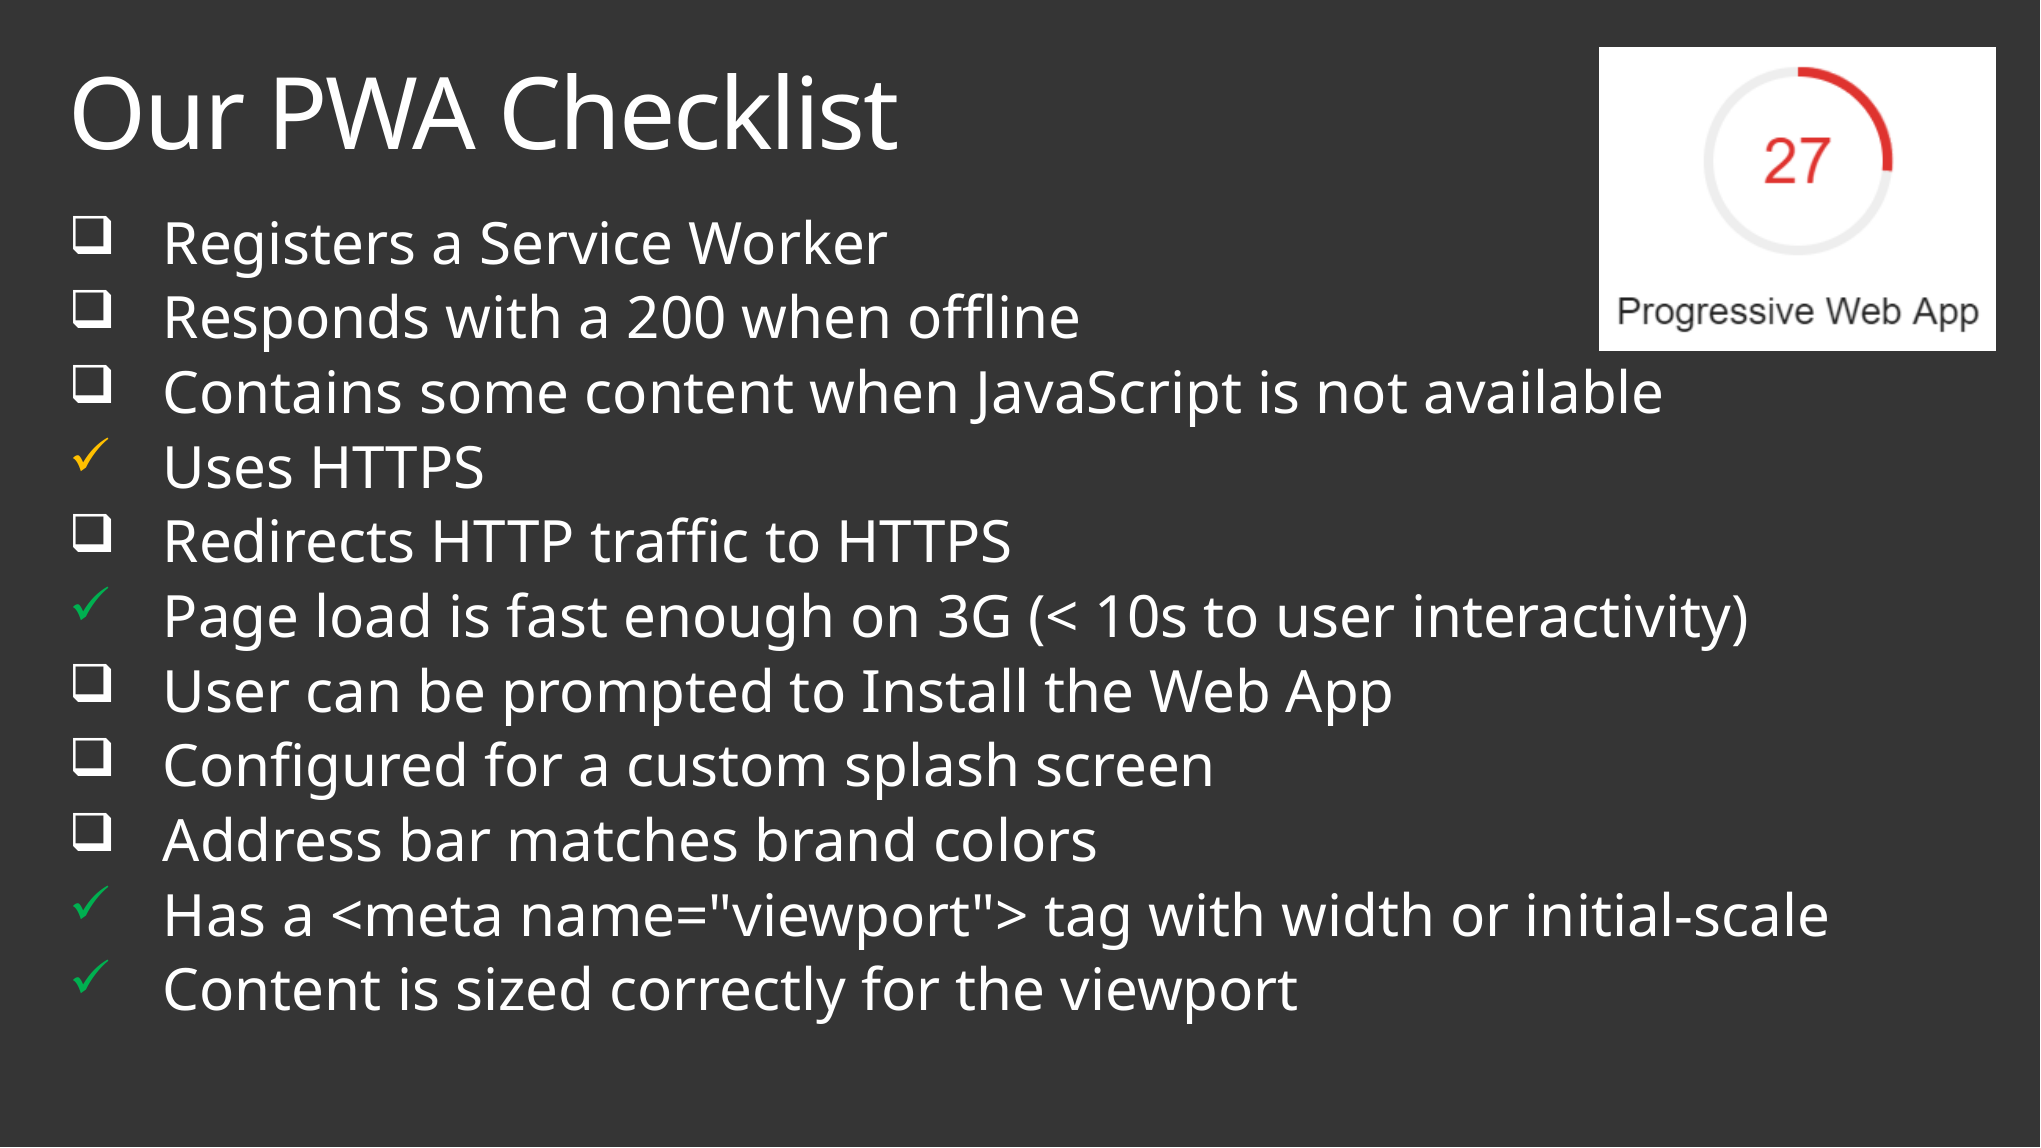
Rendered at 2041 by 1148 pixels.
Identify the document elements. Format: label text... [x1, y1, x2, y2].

title Our PWA Checklist [45, 48, 1599, 198]
list Registers a Service Worker Responds with a 200 when offline Contains some content when JavaScript is not available Uses HTTPS Redirects HTTP traffic to HTTPS Page load is fast enough on 3G (< 10s to user interactivity) User can be prompted to Install the Web App Configured for a custom splash screen Address bar matches brand colors Has a <meta name="viewport"> tag with width or initial-scale Content is sized correctly for the viewport [45, 198, 1996, 1071]
picture [1599, 47, 1996, 351]
